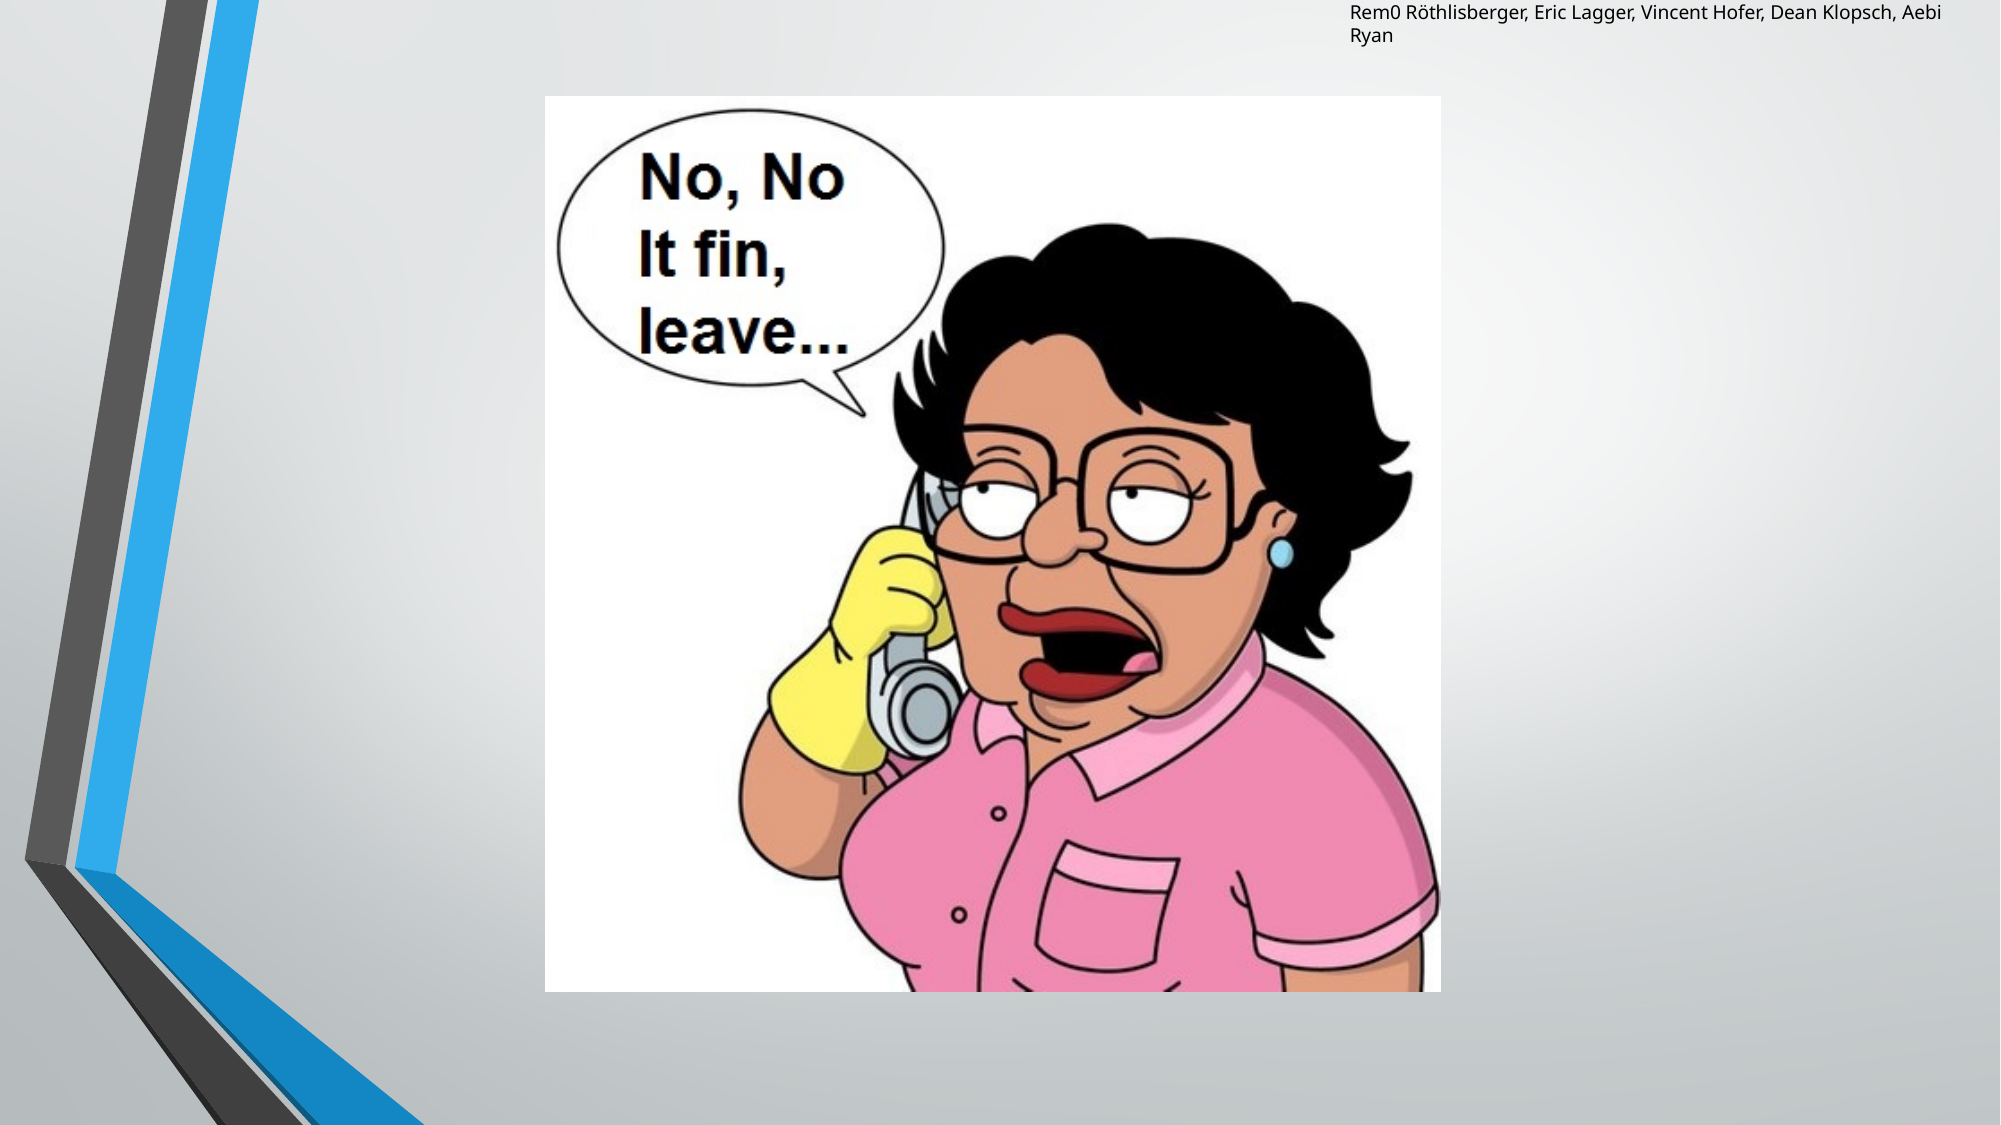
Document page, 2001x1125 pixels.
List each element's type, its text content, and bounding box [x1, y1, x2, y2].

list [545, 96, 1441, 993]
text_box Rem0 Röthlisberger, Eric Lagger, Vincent Hofer, Dean Klopsch, Aebi Ryan [1334, 0, 2000, 54]
